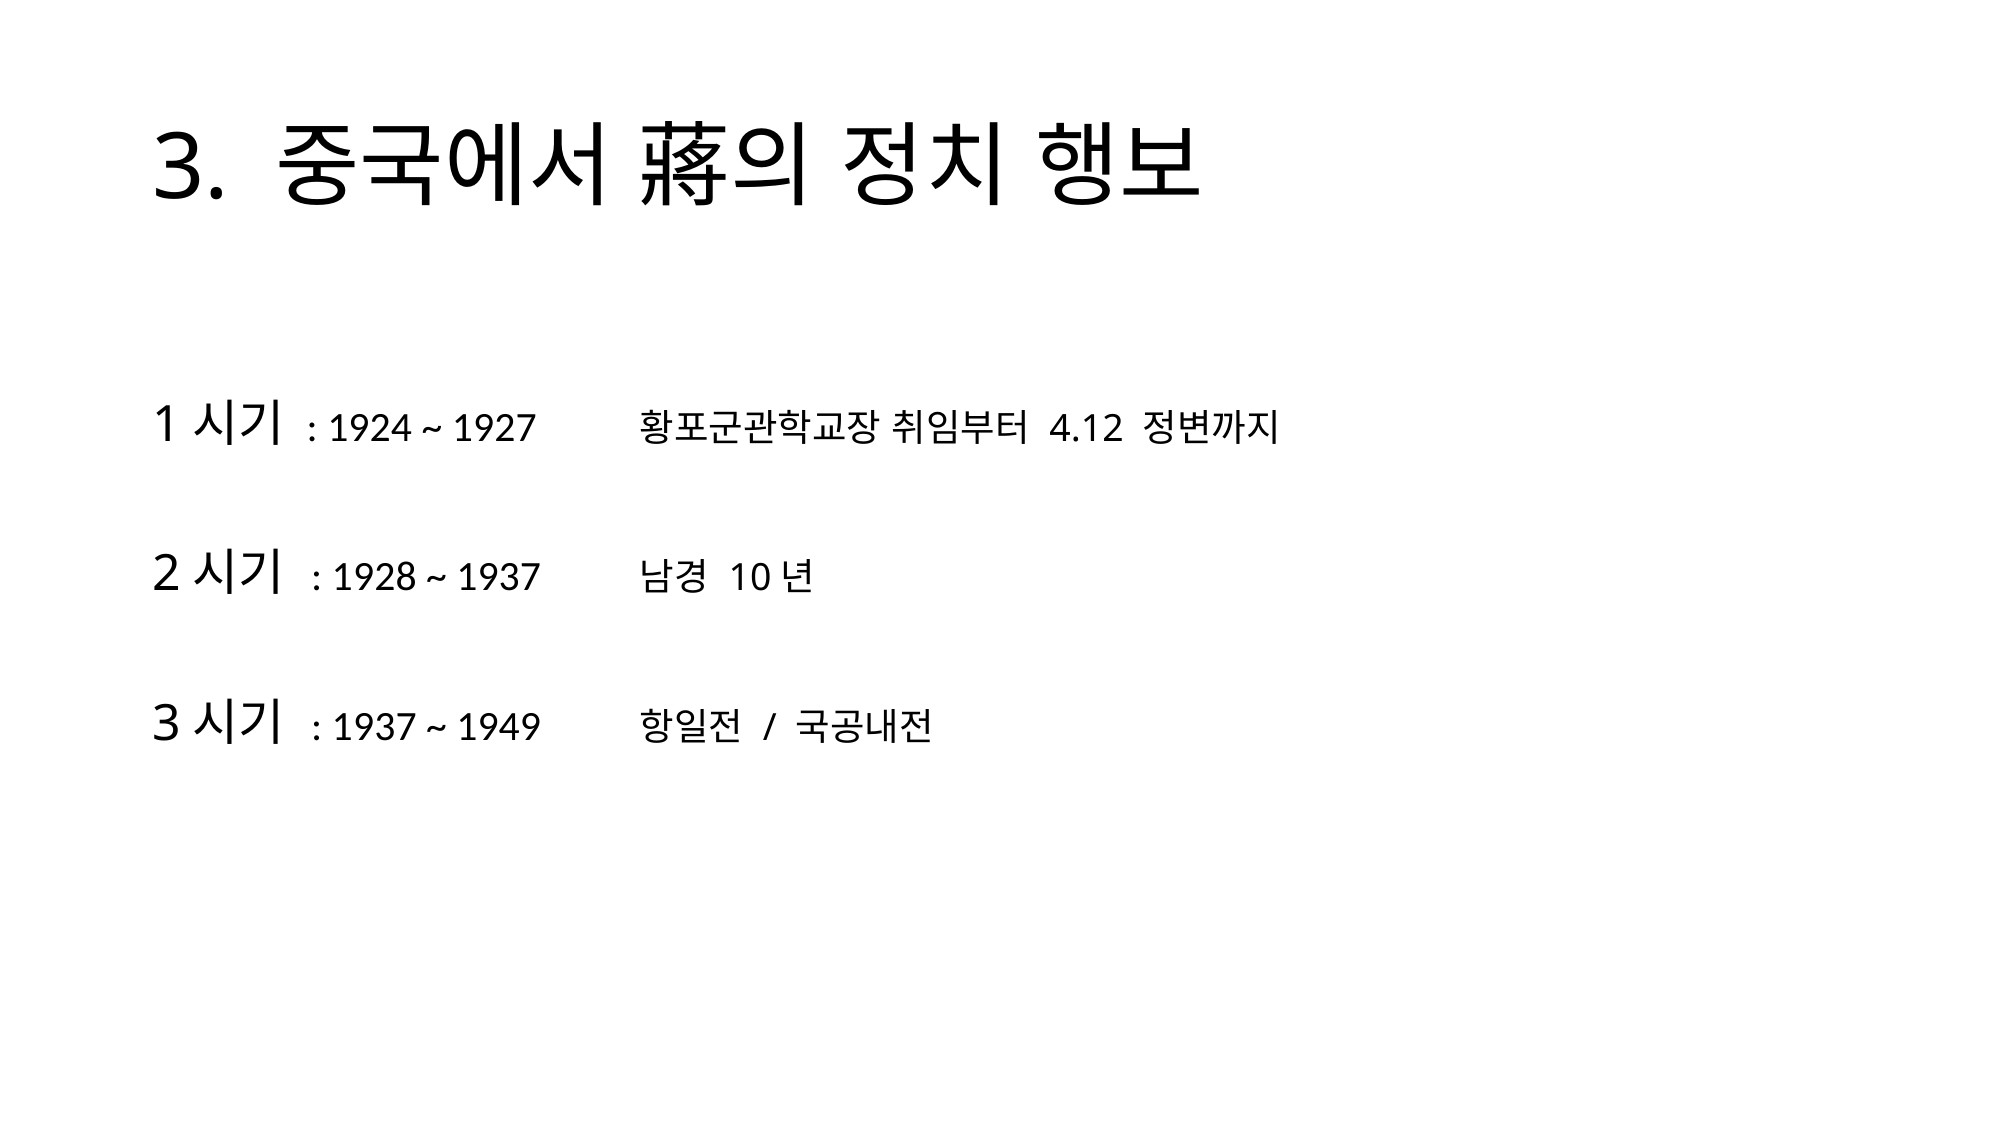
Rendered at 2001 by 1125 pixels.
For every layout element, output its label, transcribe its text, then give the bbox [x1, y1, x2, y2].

list 1시기 : 1924 ~ 1927 황포군관학교장 취임부터 4.12 정변까지 2시기 : 1928 ~ 1937 남경 10년 3시기 : 1937 ~ 1949 항일전 / 국공내전 [137, 299, 1863, 1014]
title 3. 중국에서 蔣의 정치 행보 [137, 59, 1863, 278]
